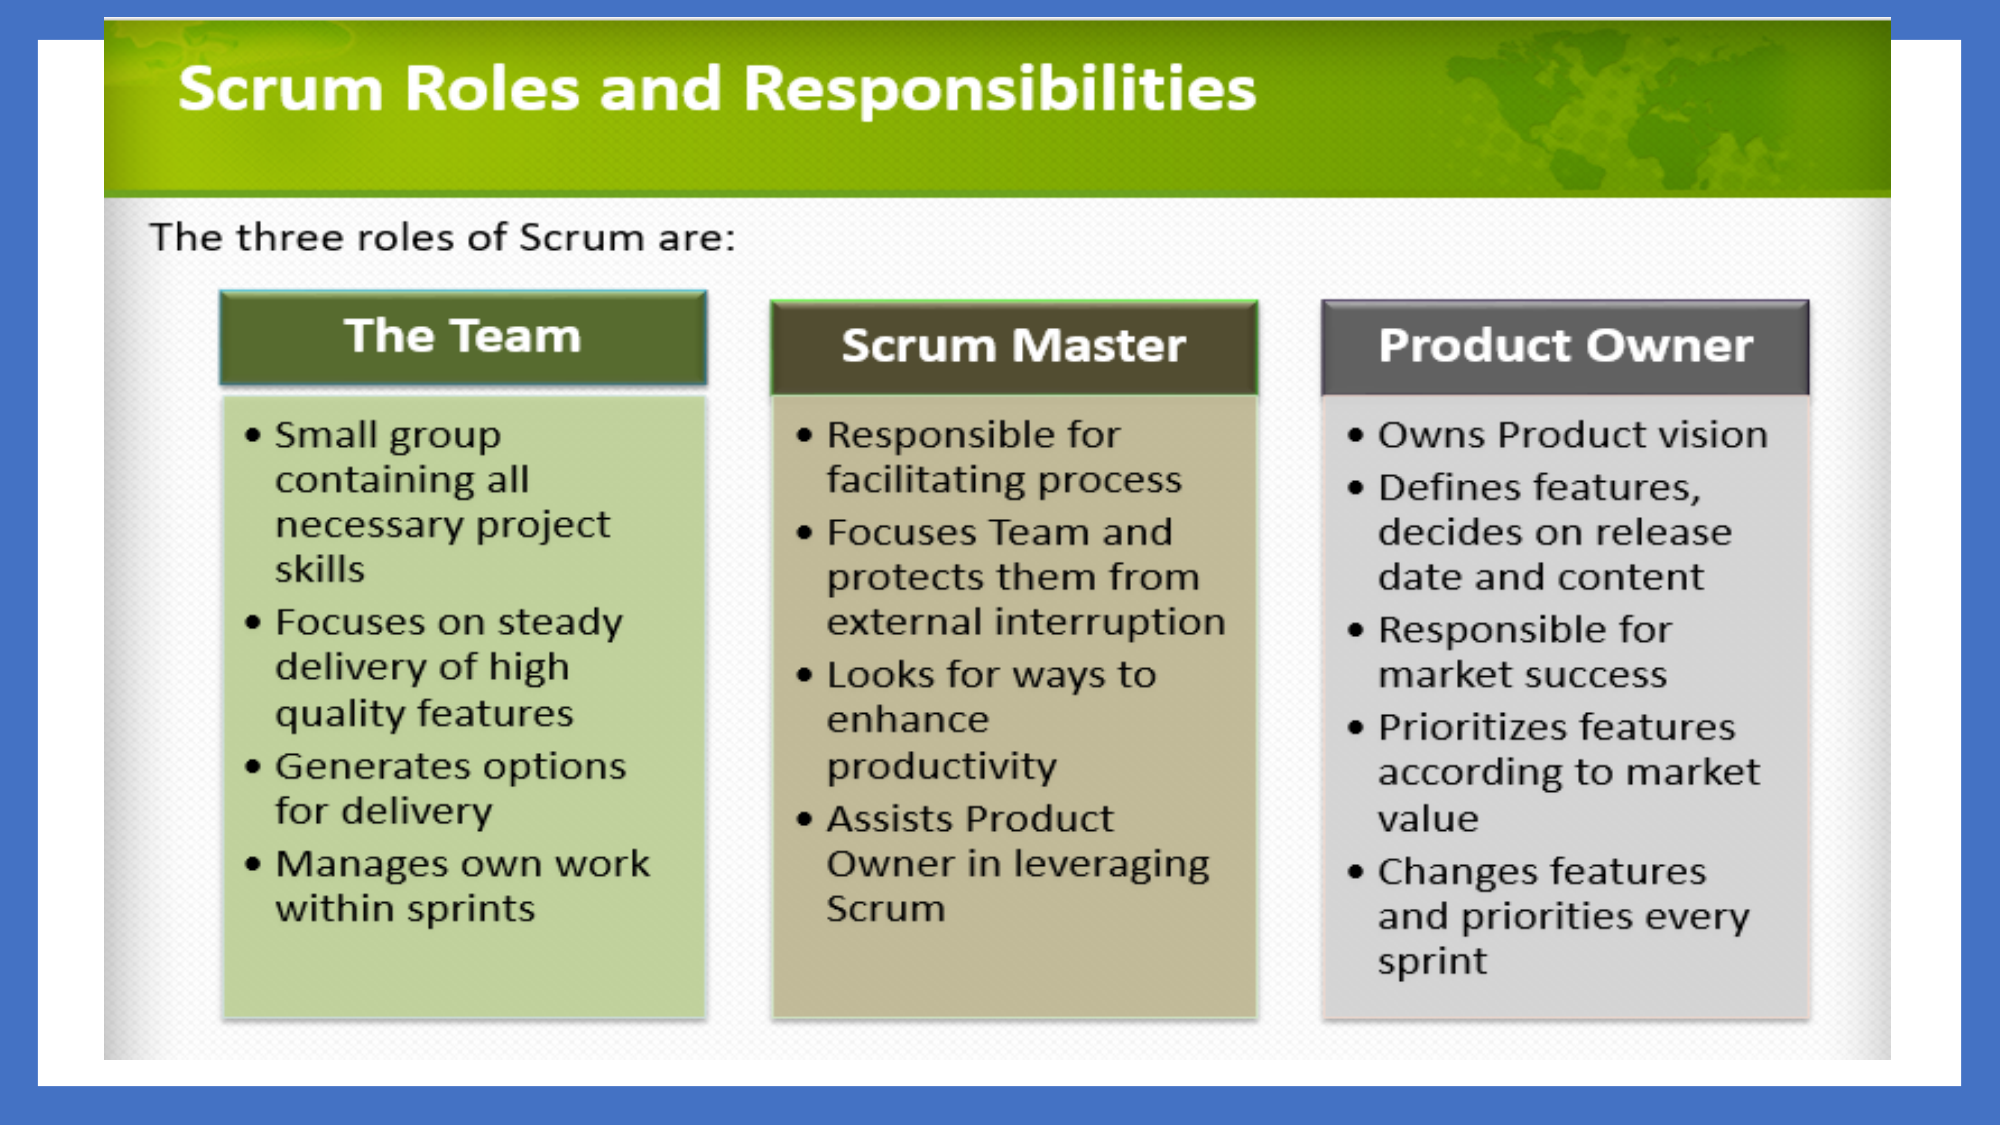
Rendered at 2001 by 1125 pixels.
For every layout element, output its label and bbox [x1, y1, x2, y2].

picture [104, 16, 1891, 1061]
